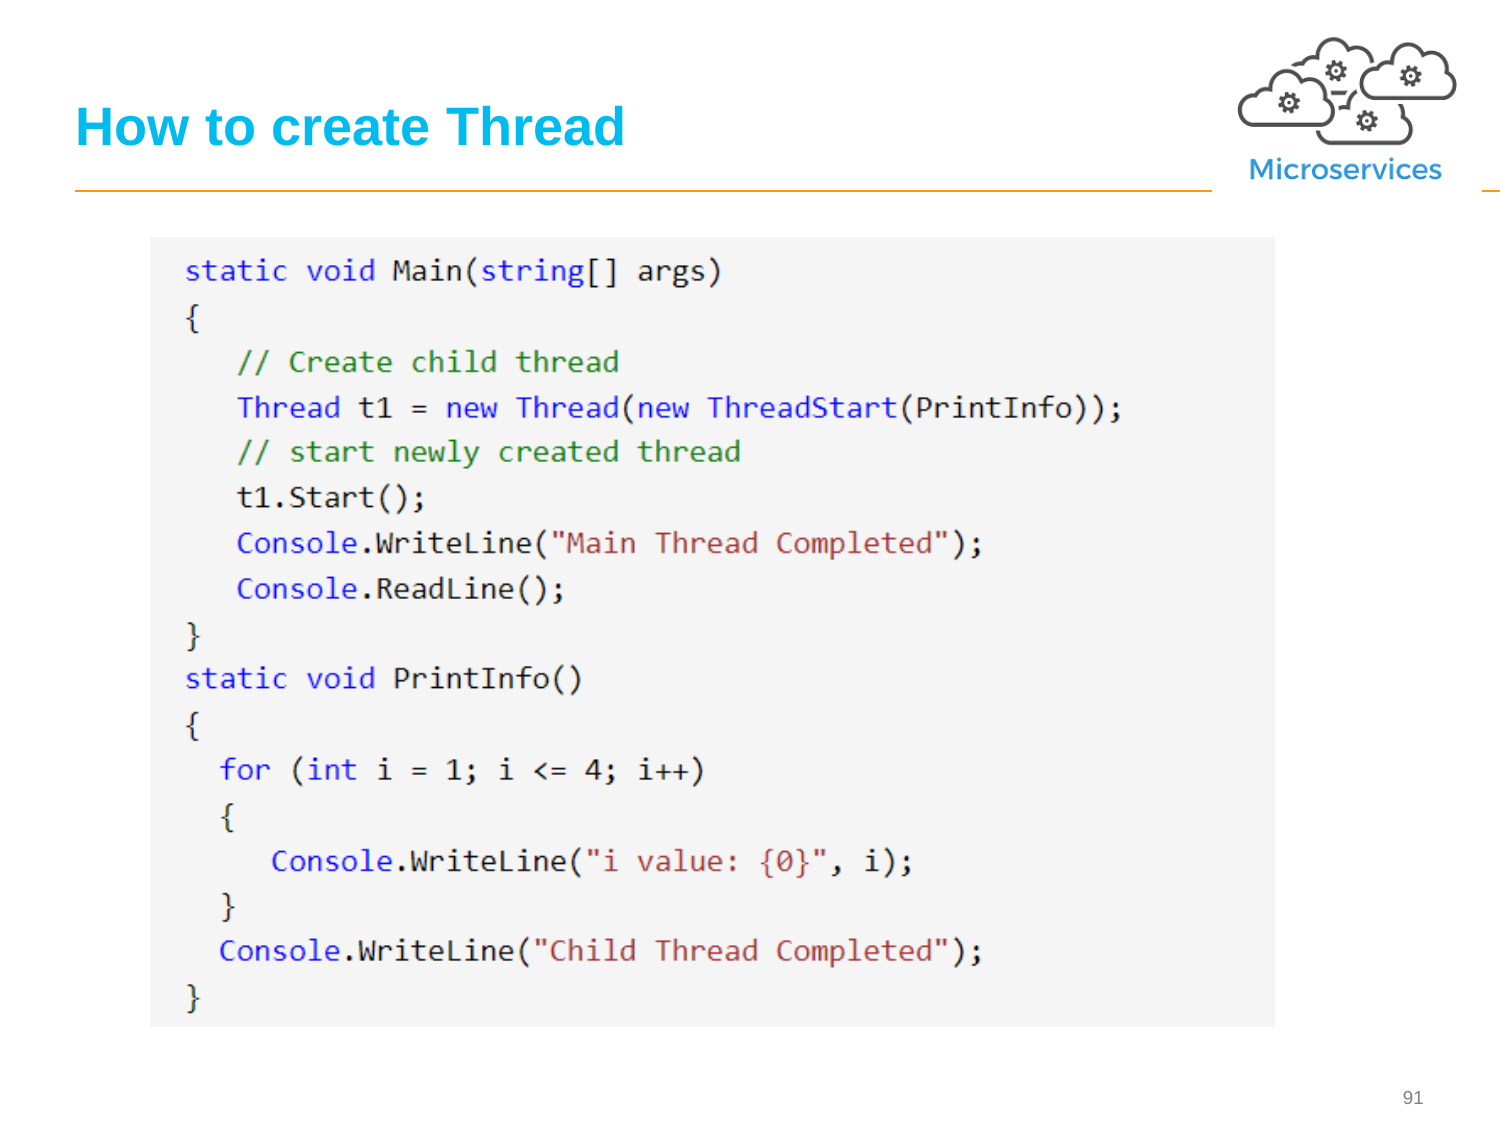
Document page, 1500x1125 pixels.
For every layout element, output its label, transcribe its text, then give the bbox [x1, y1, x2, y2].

picture [1212, 1, 1482, 203]
title How to create Thread [75, 27, 1422, 157]
picture [149, 237, 1276, 1027]
